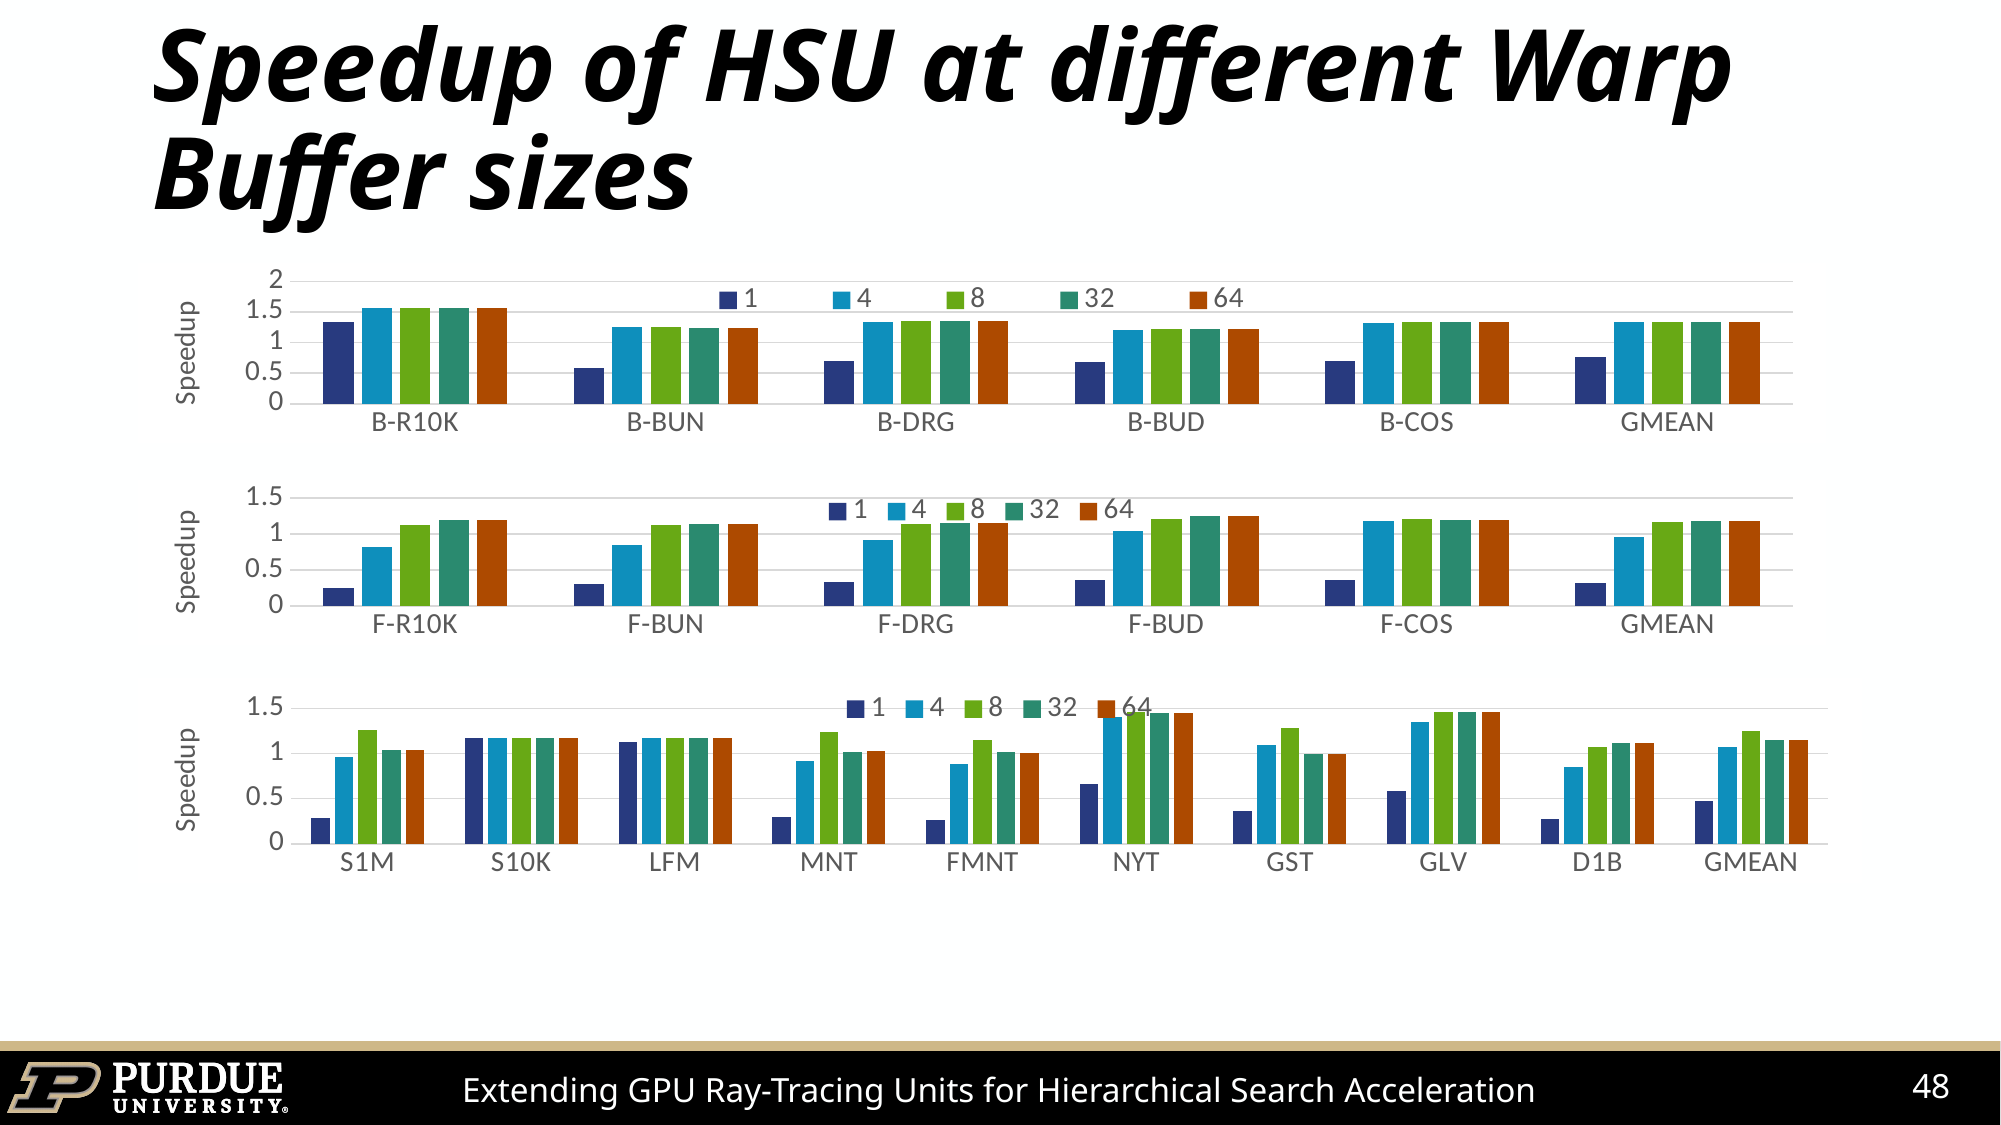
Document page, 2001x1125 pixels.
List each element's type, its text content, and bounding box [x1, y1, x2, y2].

picture [7, 1062, 288, 1113]
chart [137, 262, 1827, 444]
title Speedup of HSU at different Warp Buffer sizes [137, 37, 1863, 209]
chart [137, 677, 1863, 884]
slide_number 48 [1862, 1051, 2000, 1125]
chart [137, 479, 1827, 645]
